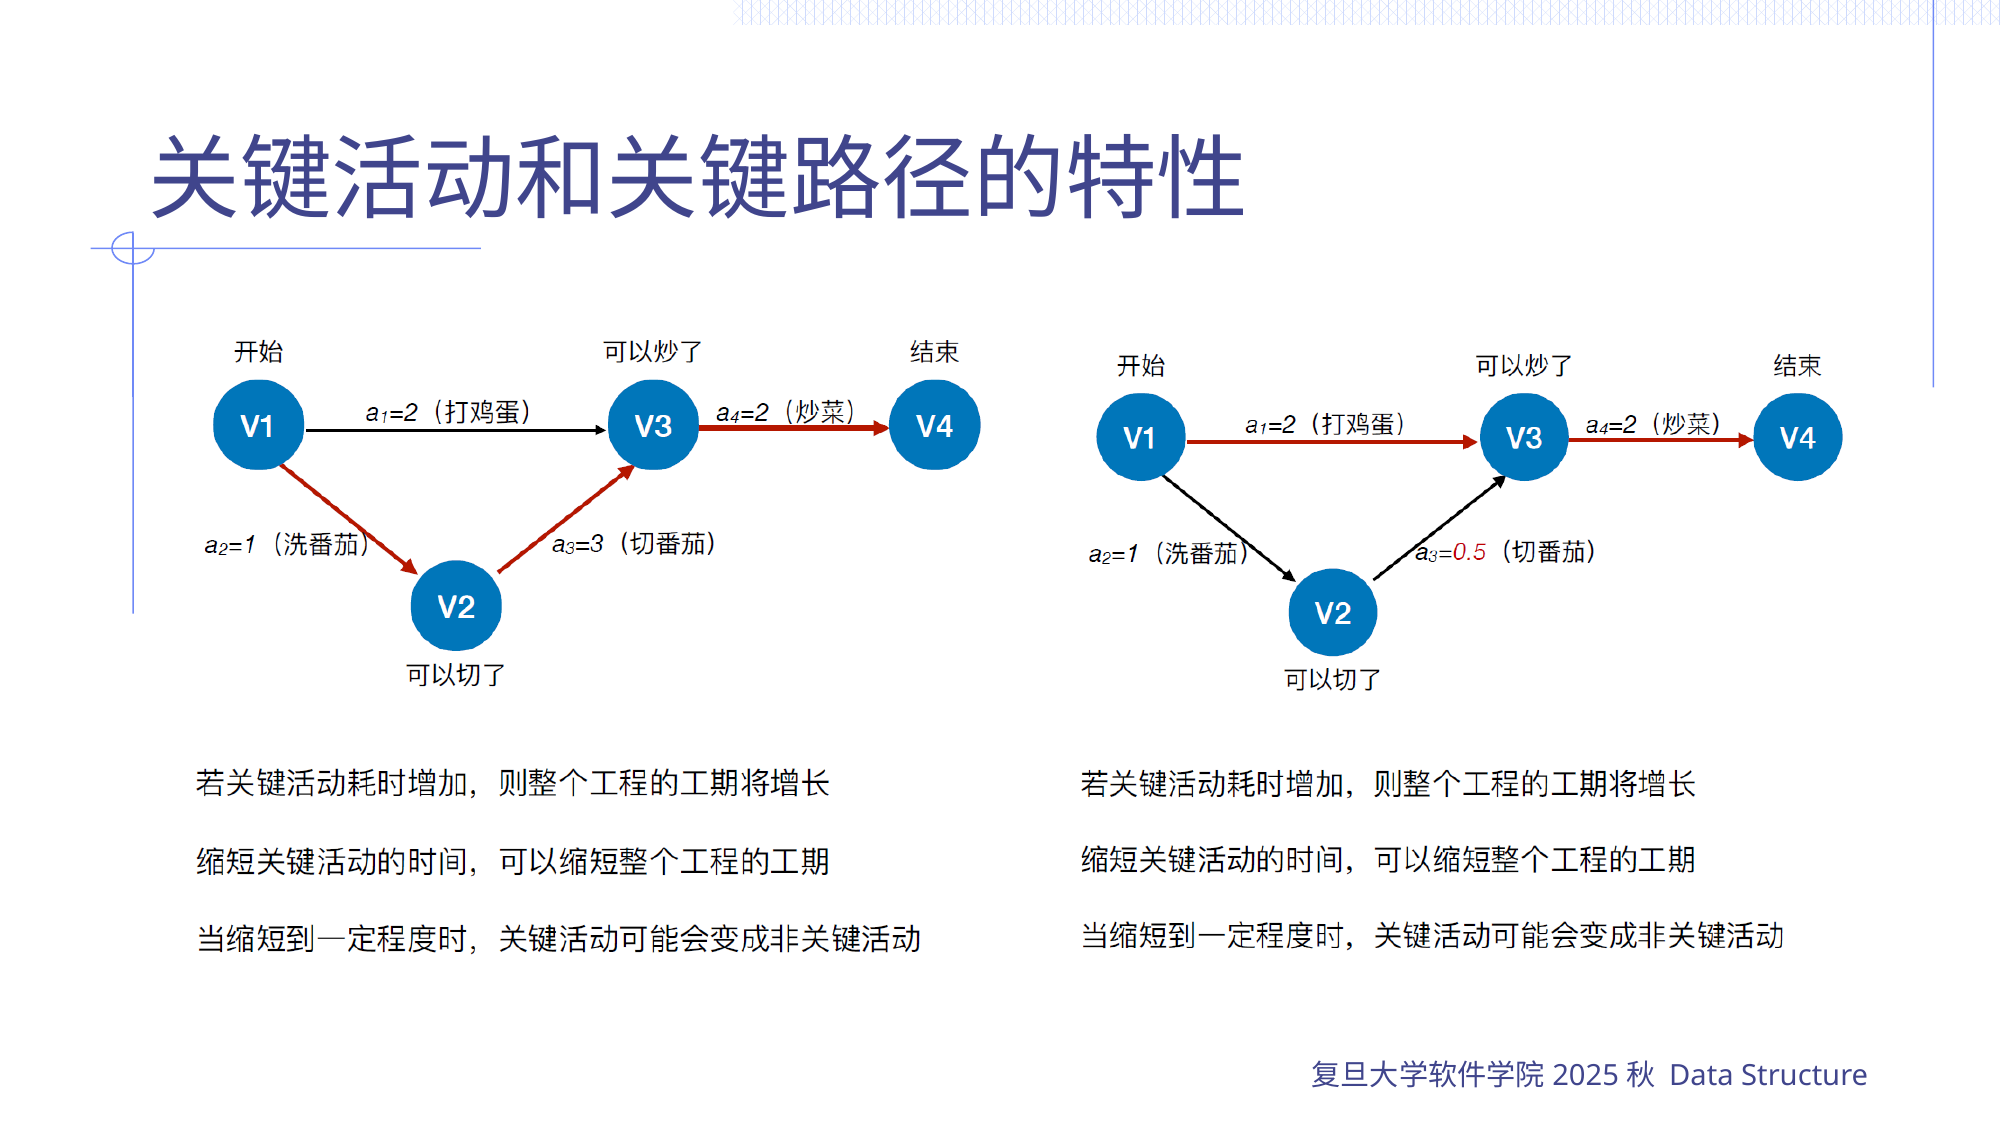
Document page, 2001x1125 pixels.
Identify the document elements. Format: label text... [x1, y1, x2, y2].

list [999, 331, 1934, 969]
title 关键活动和关键路径的特性 [133, 50, 1834, 238]
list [133, 316, 1067, 984]
